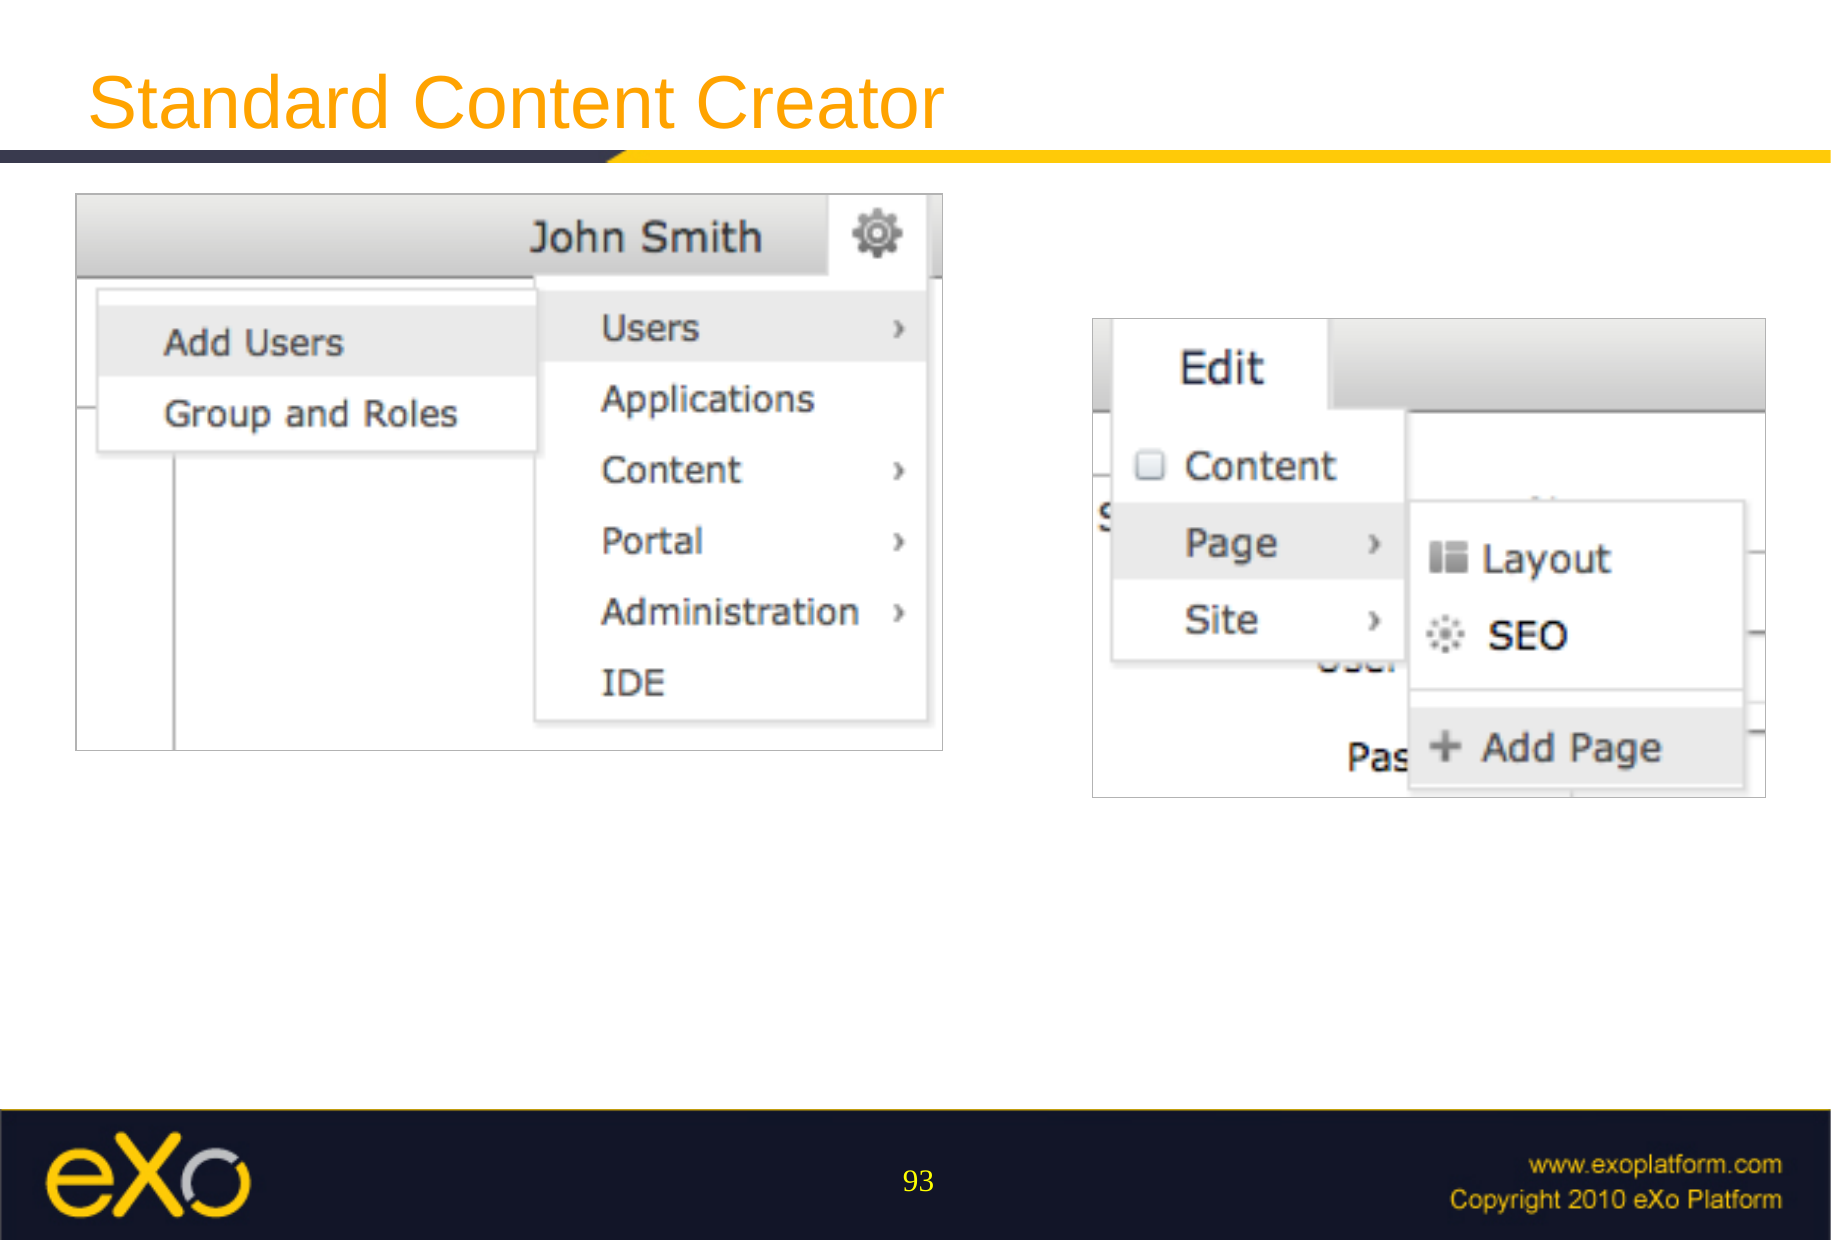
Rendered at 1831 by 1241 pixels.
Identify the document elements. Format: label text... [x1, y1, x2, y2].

title Standard Content Creator [80, 41, 1751, 148]
picture [0, 1109, 1831, 1240]
picture [1092, 318, 1767, 798]
picture [0, 150, 1831, 163]
picture [76, 194, 943, 751]
